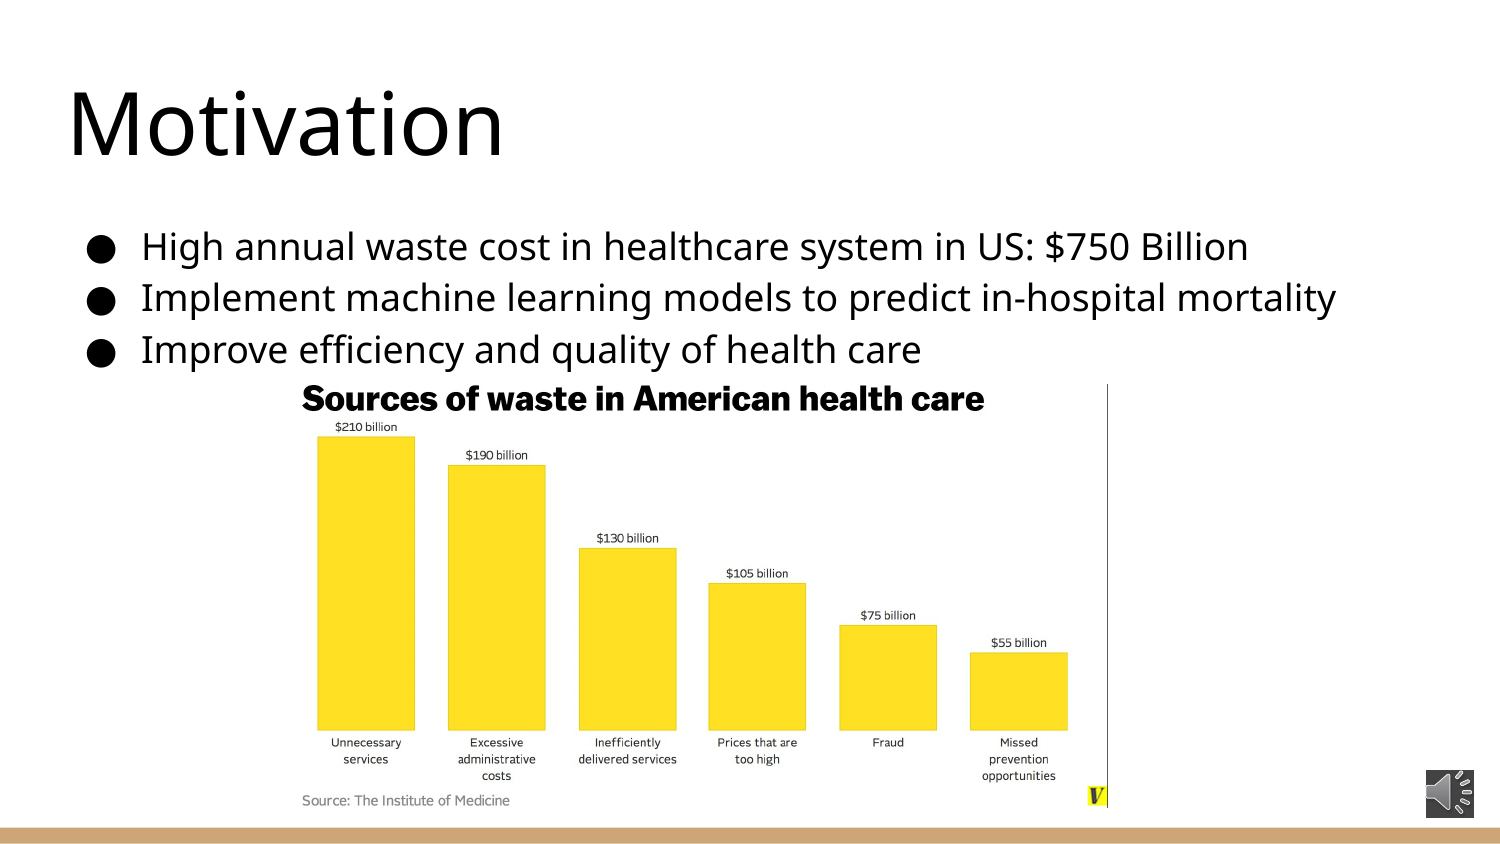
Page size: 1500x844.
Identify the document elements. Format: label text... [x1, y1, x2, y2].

picture [1424, 768, 1476, 820]
list High annual waste cost in healthcare system in US: $750 Billion Implement machine learning models to predict in-hospital mortality Improve efficiency and quality of health care [51, 200, 1449, 752]
title Motivation [51, 51, 1449, 189]
picture [299, 384, 1108, 808]
